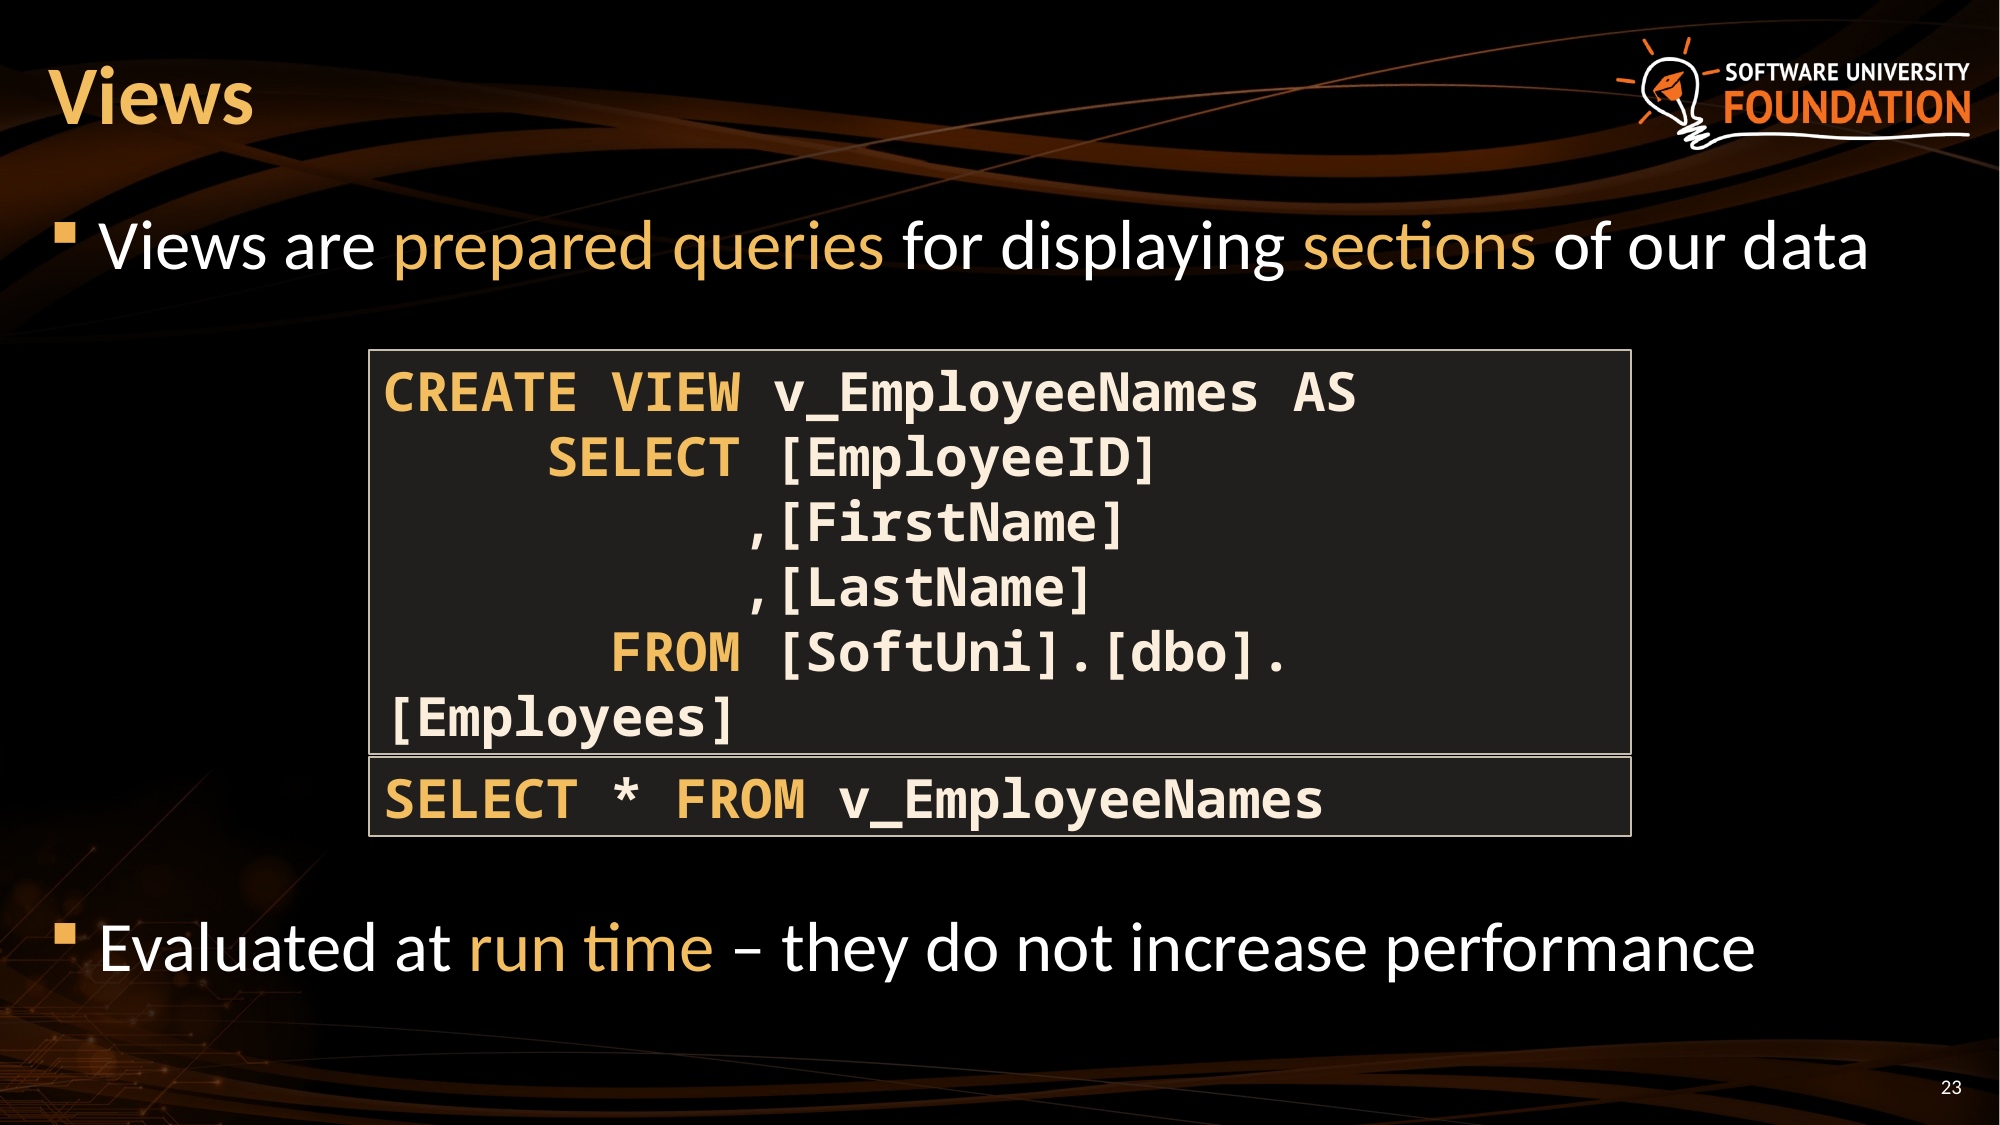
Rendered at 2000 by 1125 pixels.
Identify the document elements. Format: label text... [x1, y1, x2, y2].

text_box SELECT * FROM v_EmployeeNames [368, 756, 1631, 837]
title Views [30, 6, 1602, 189]
list Views are prepared queries for displaying sections of our data Evaluated at run time – they do not increase performance [31, 188, 1968, 1103]
picture [0, 0, 2000, 1125]
text_box CREATE VIEW v_EmployeeNames AS SELECT [EmployeeID] ,[FirstName] ,[LastName] FROM [SoftUni].[dbo].[Employees] [368, 349, 1631, 755]
